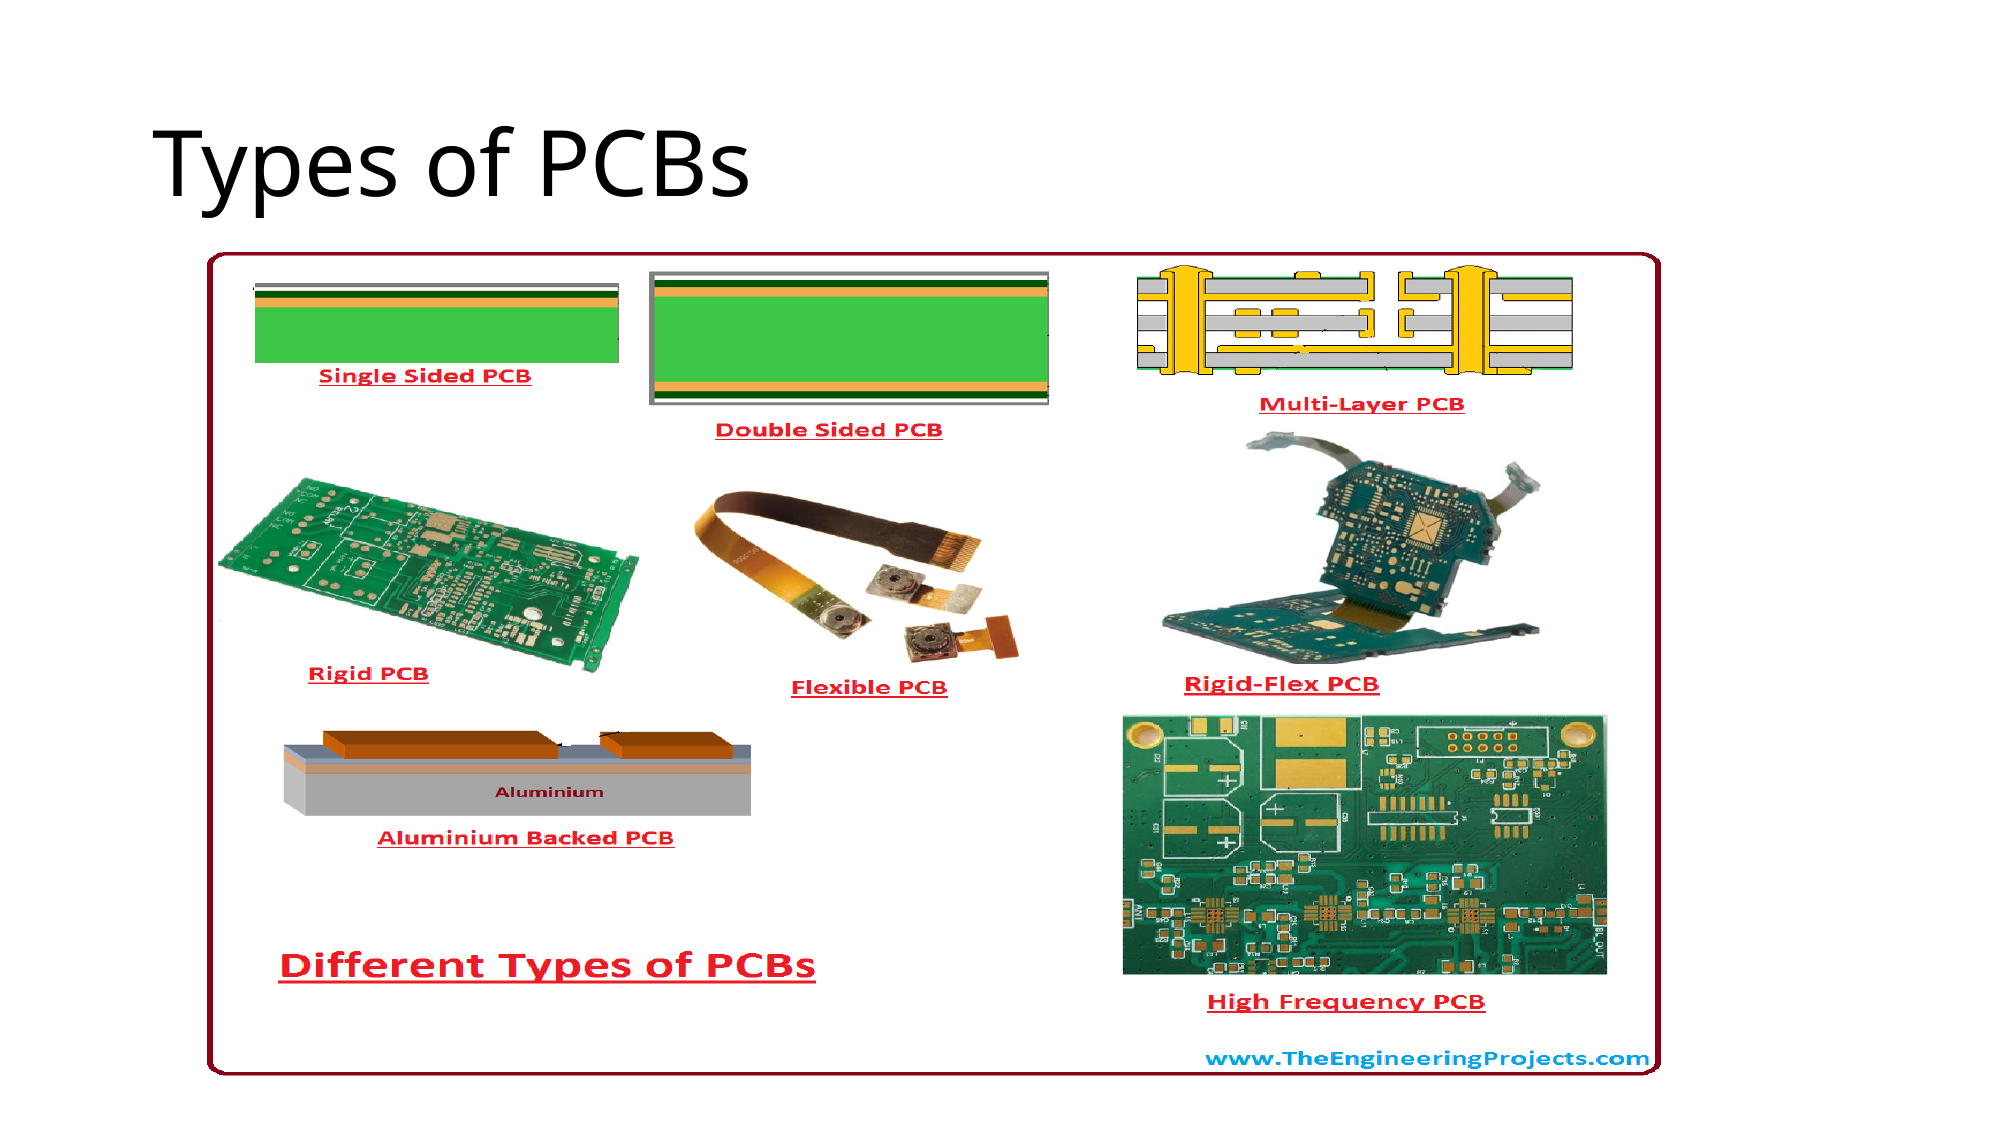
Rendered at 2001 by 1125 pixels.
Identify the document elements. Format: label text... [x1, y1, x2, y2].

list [190, 243, 1681, 1085]
title Types of PCBs [137, 57, 1863, 276]
